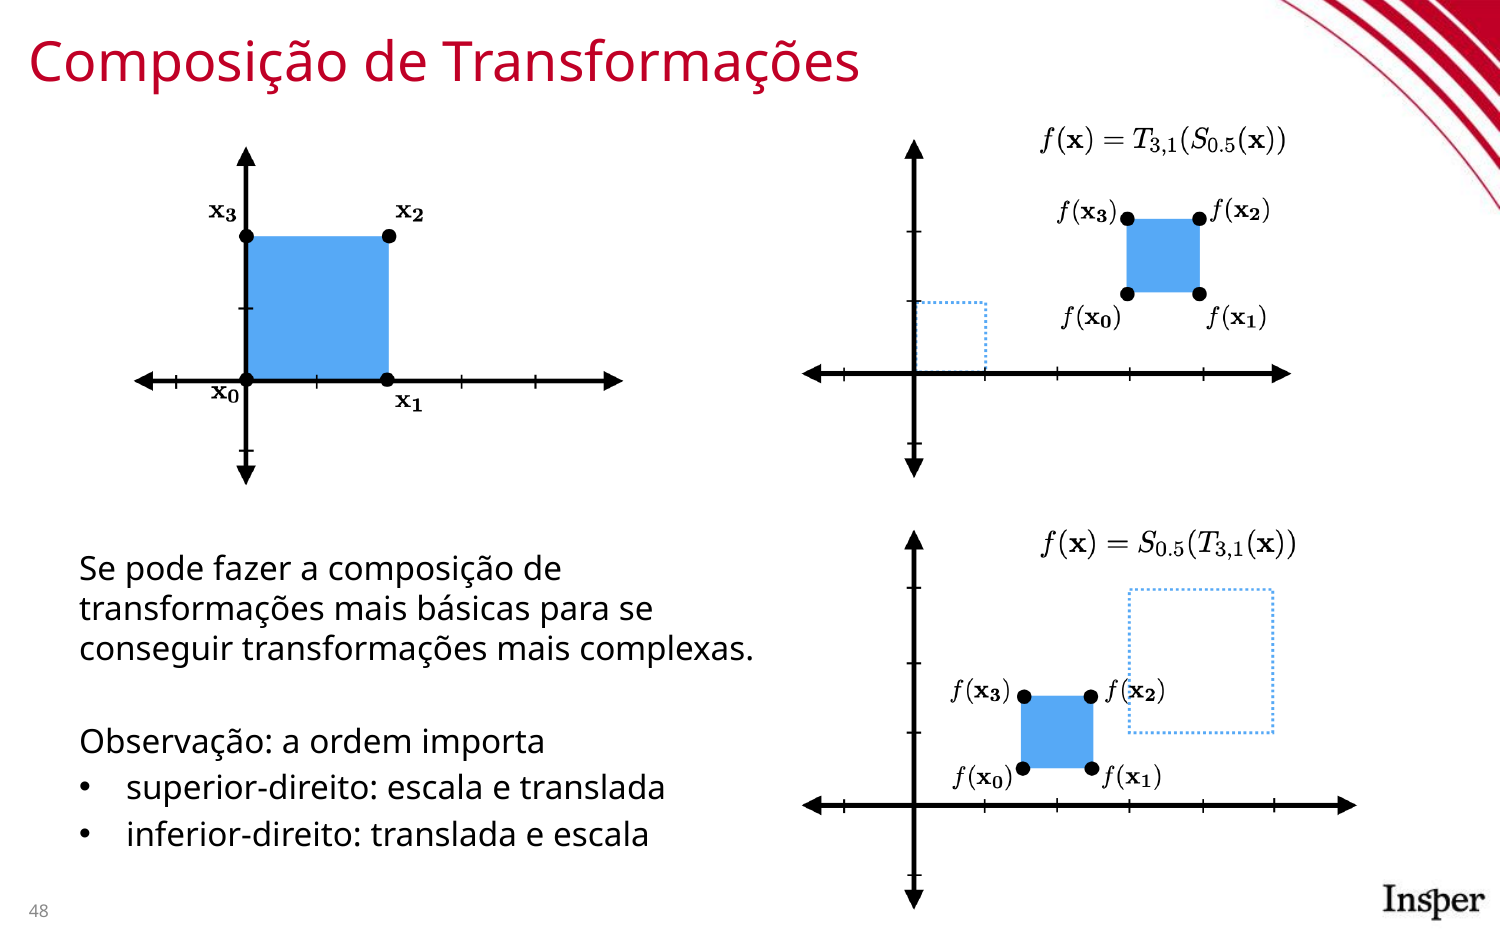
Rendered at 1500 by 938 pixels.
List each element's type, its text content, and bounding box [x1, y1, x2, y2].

list Se pode fazer a composição de transformações mais básicas para se conseguir transformações mais complexas. Observação: a ordem importa superior-direito: escala e translada inferior-direito: translada e escala [64, 539, 755, 876]
title Composição de Transformações [13, 18, 1397, 104]
slide_number 48 [0, 887, 78, 938]
picture [114, 0, 1500, 938]
